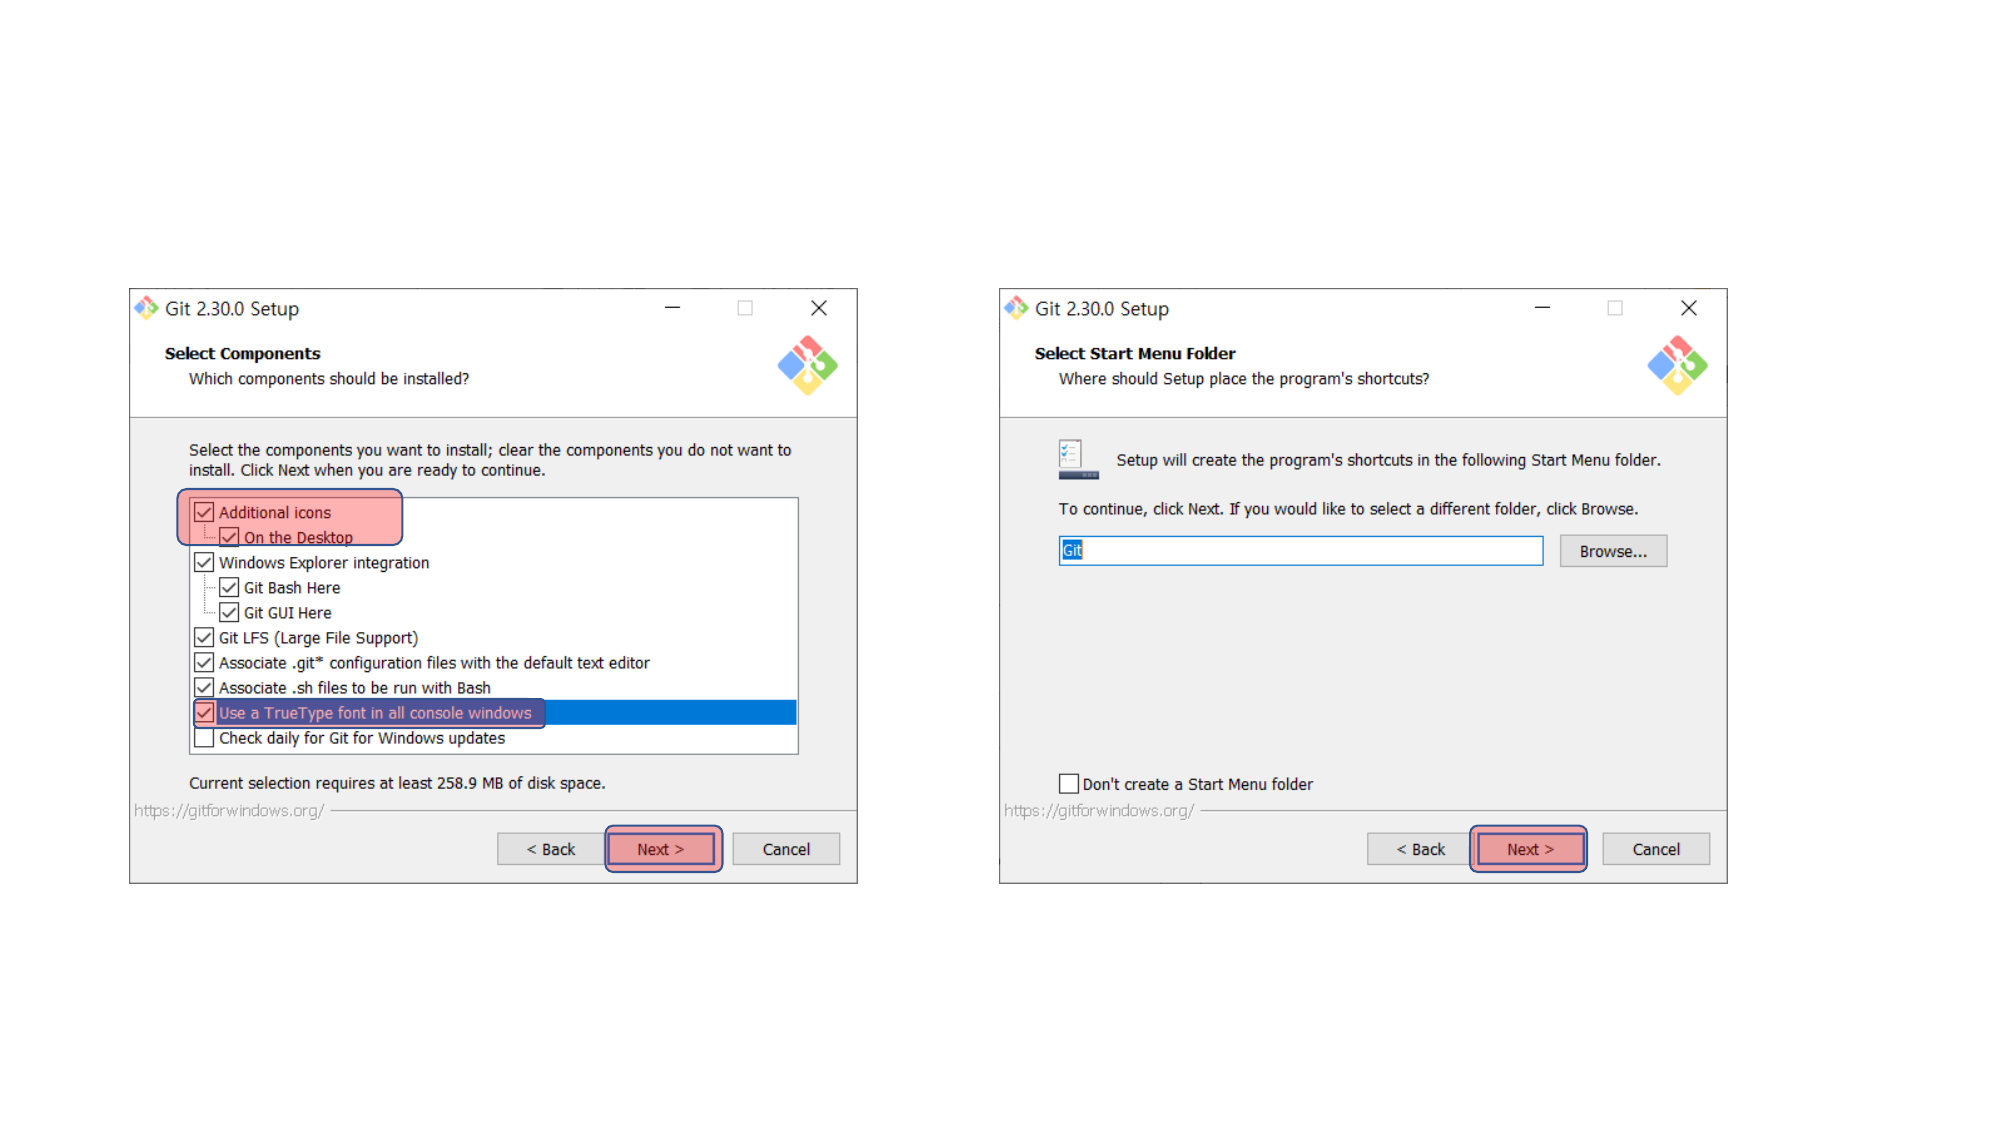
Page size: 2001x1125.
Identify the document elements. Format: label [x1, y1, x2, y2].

picture [129, 288, 858, 884]
picture [999, 288, 1728, 884]
